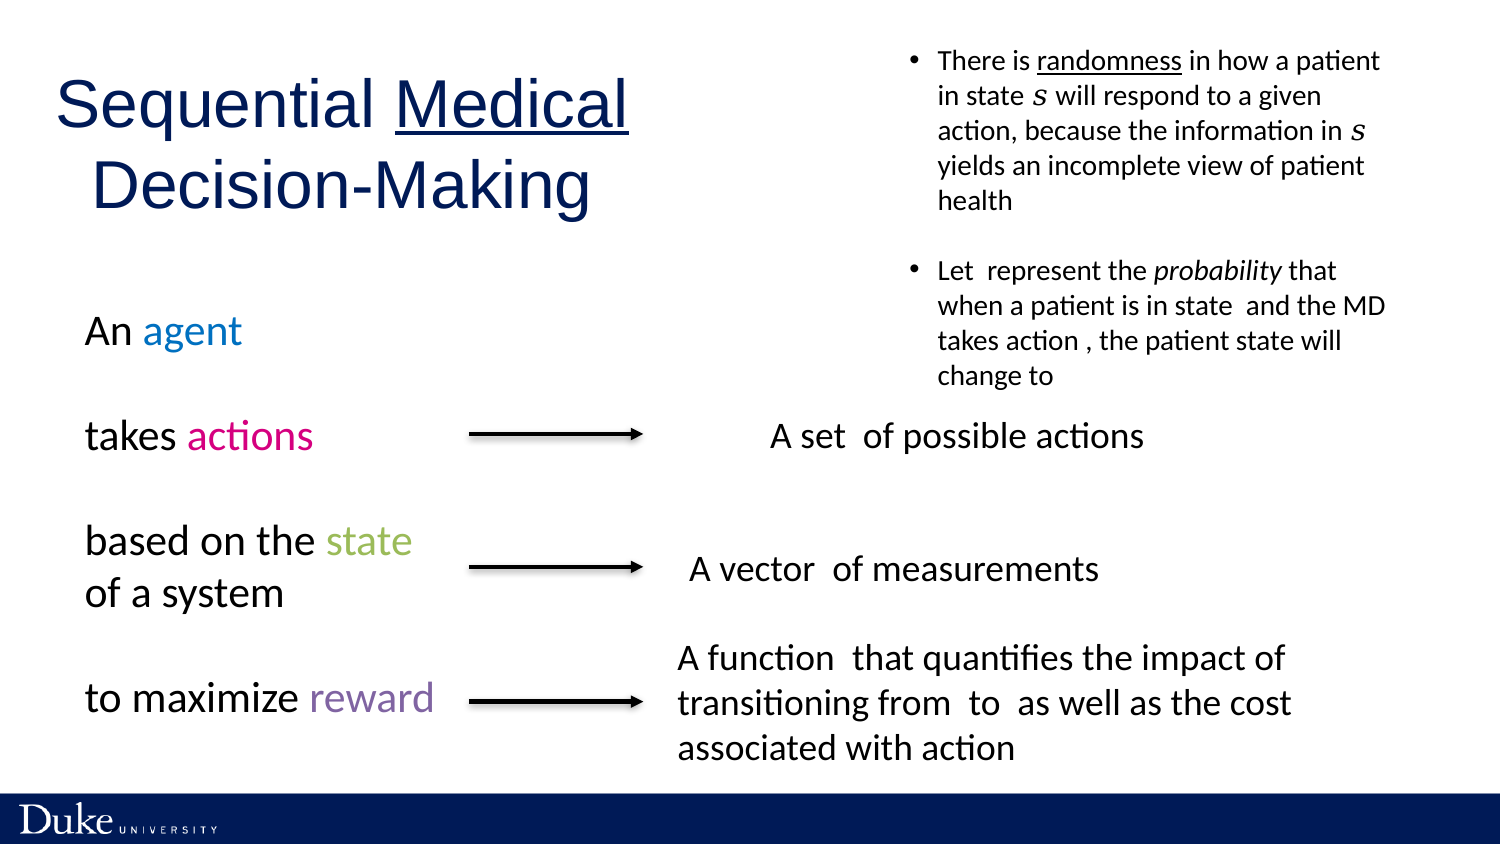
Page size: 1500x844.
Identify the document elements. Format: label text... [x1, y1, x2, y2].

text_box An agent takes actions based on the state of a system to maximize reward [69, 293, 469, 729]
text_box Sequential Medical Decision-Making [40, 52, 644, 243]
picture [0, 0, 1500, 844]
